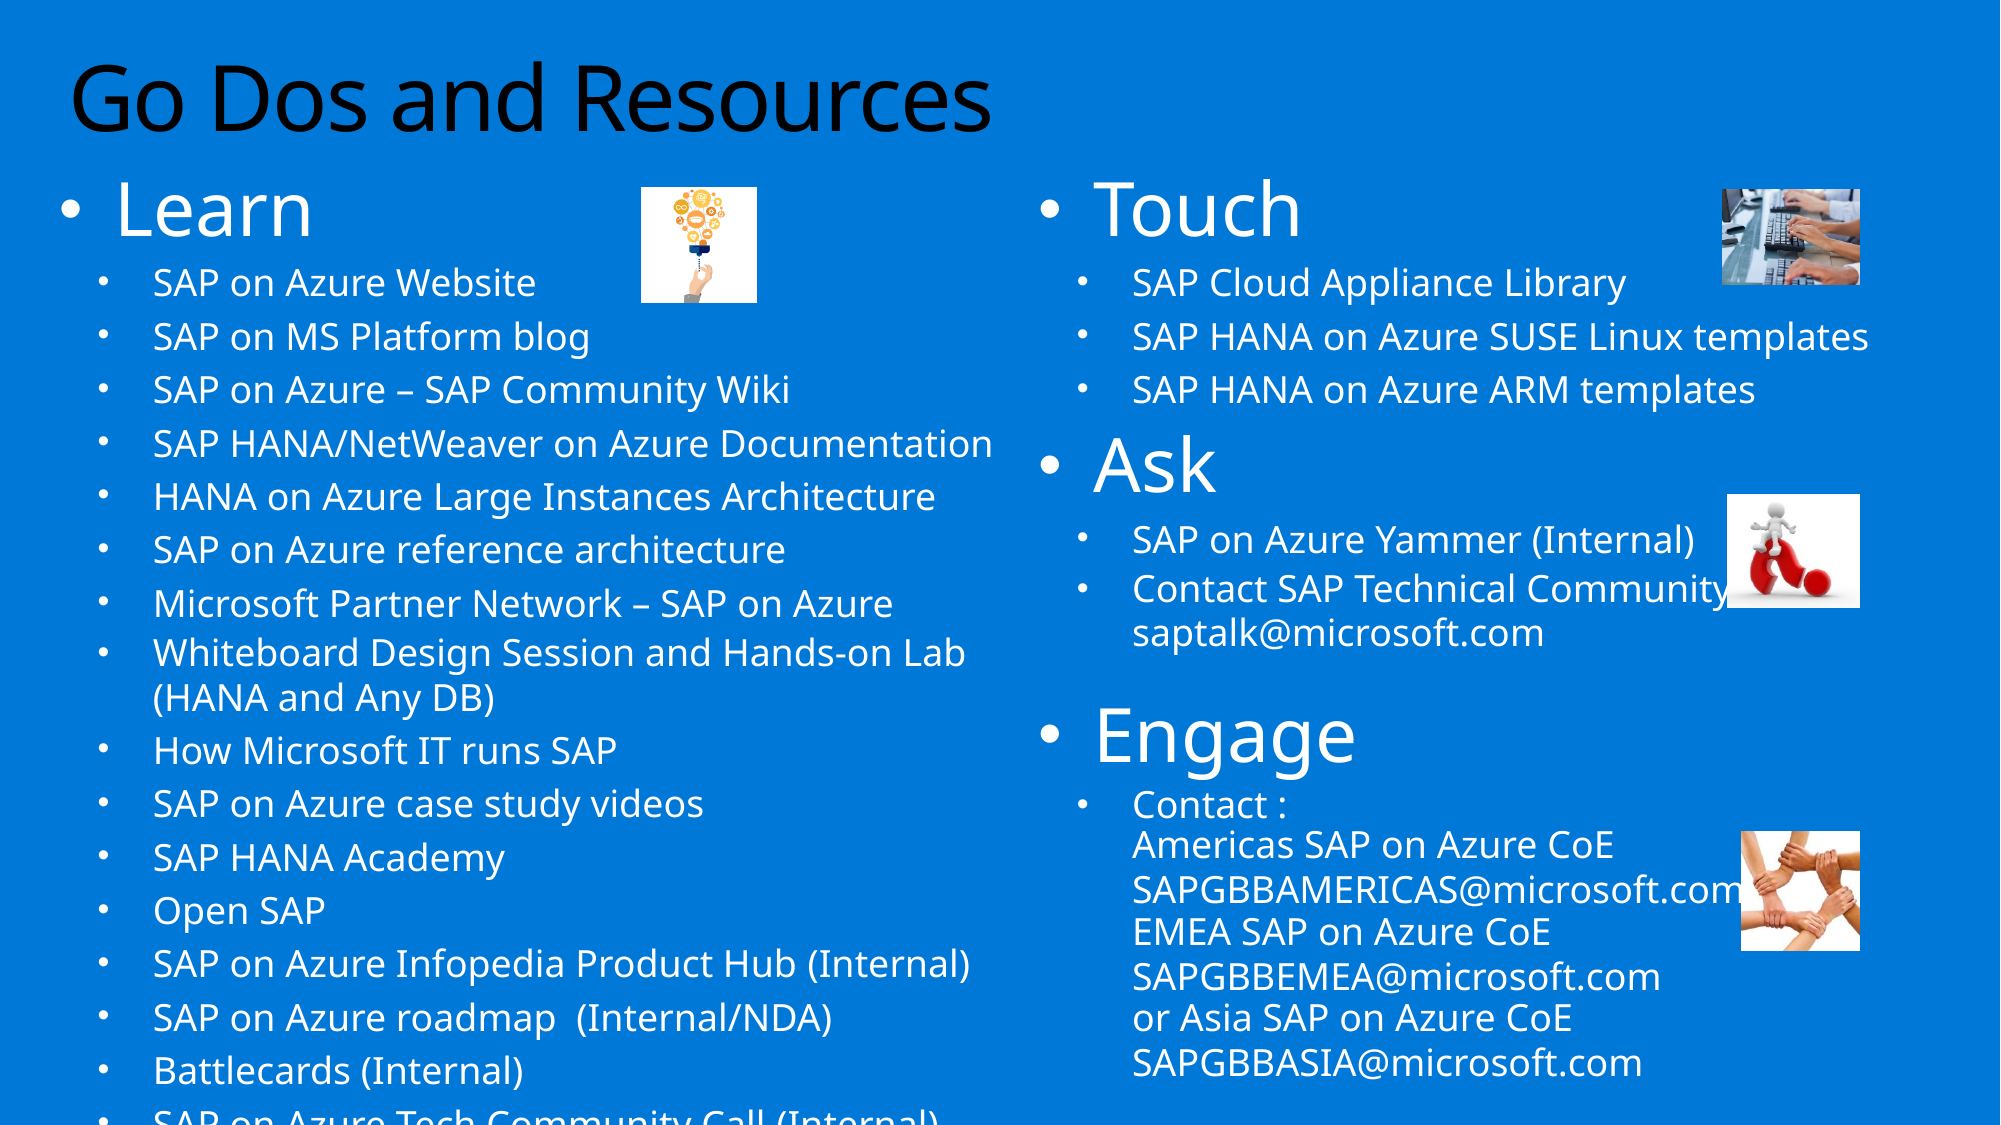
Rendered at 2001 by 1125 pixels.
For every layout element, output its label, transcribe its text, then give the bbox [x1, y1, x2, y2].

text_box Touch SAP Cloud Appliance Library SAP HANA on Azure SUSE Linux templates SAP HANA on Azure ARM templates Ask SAP on Azure Yammer (Internal) Contact SAP Technical Community saptalk@microsoft.com Engage Contact : Americas SAP on Azure CoE SAPGBBAMERICAS@microsoft.com, EMEA SAP on Azure CoE SAPGBBEMEA@microsoft.com or Asia SAP on Azure CoE SAPGBBASIA@microsoft.com [1023, 129, 1956, 1012]
picture [1722, 189, 1861, 285]
picture [1727, 494, 1861, 608]
text_box Learn SAP on Azure Website SAP on MS Platform blog SAP on Azure – SAP Community Wiki SAP HANA/NetWeaver on Azure Documentation HANA on Azure Large Instances Architecture SAP on Azure reference architecture Microsoft Partner Network – SAP on Azure Whiteboard Design Session and Hands-on Lab (HANA and Any DB) How Microsoft IT runs SAP SAP on Azure case study videos SAP HANA Academy Open SAP SAP on Azure Infopedia Product Hub (Internal) SAP on Azure roadmap (Internal/NDA) Battlecards (Internal) SAP on Azure Tech Community Call (Internal) [44, 129, 1023, 1012]
picture [1741, 831, 1861, 951]
picture [641, 187, 757, 303]
title Go Dos and Resources [44, 37, 1830, 129]
